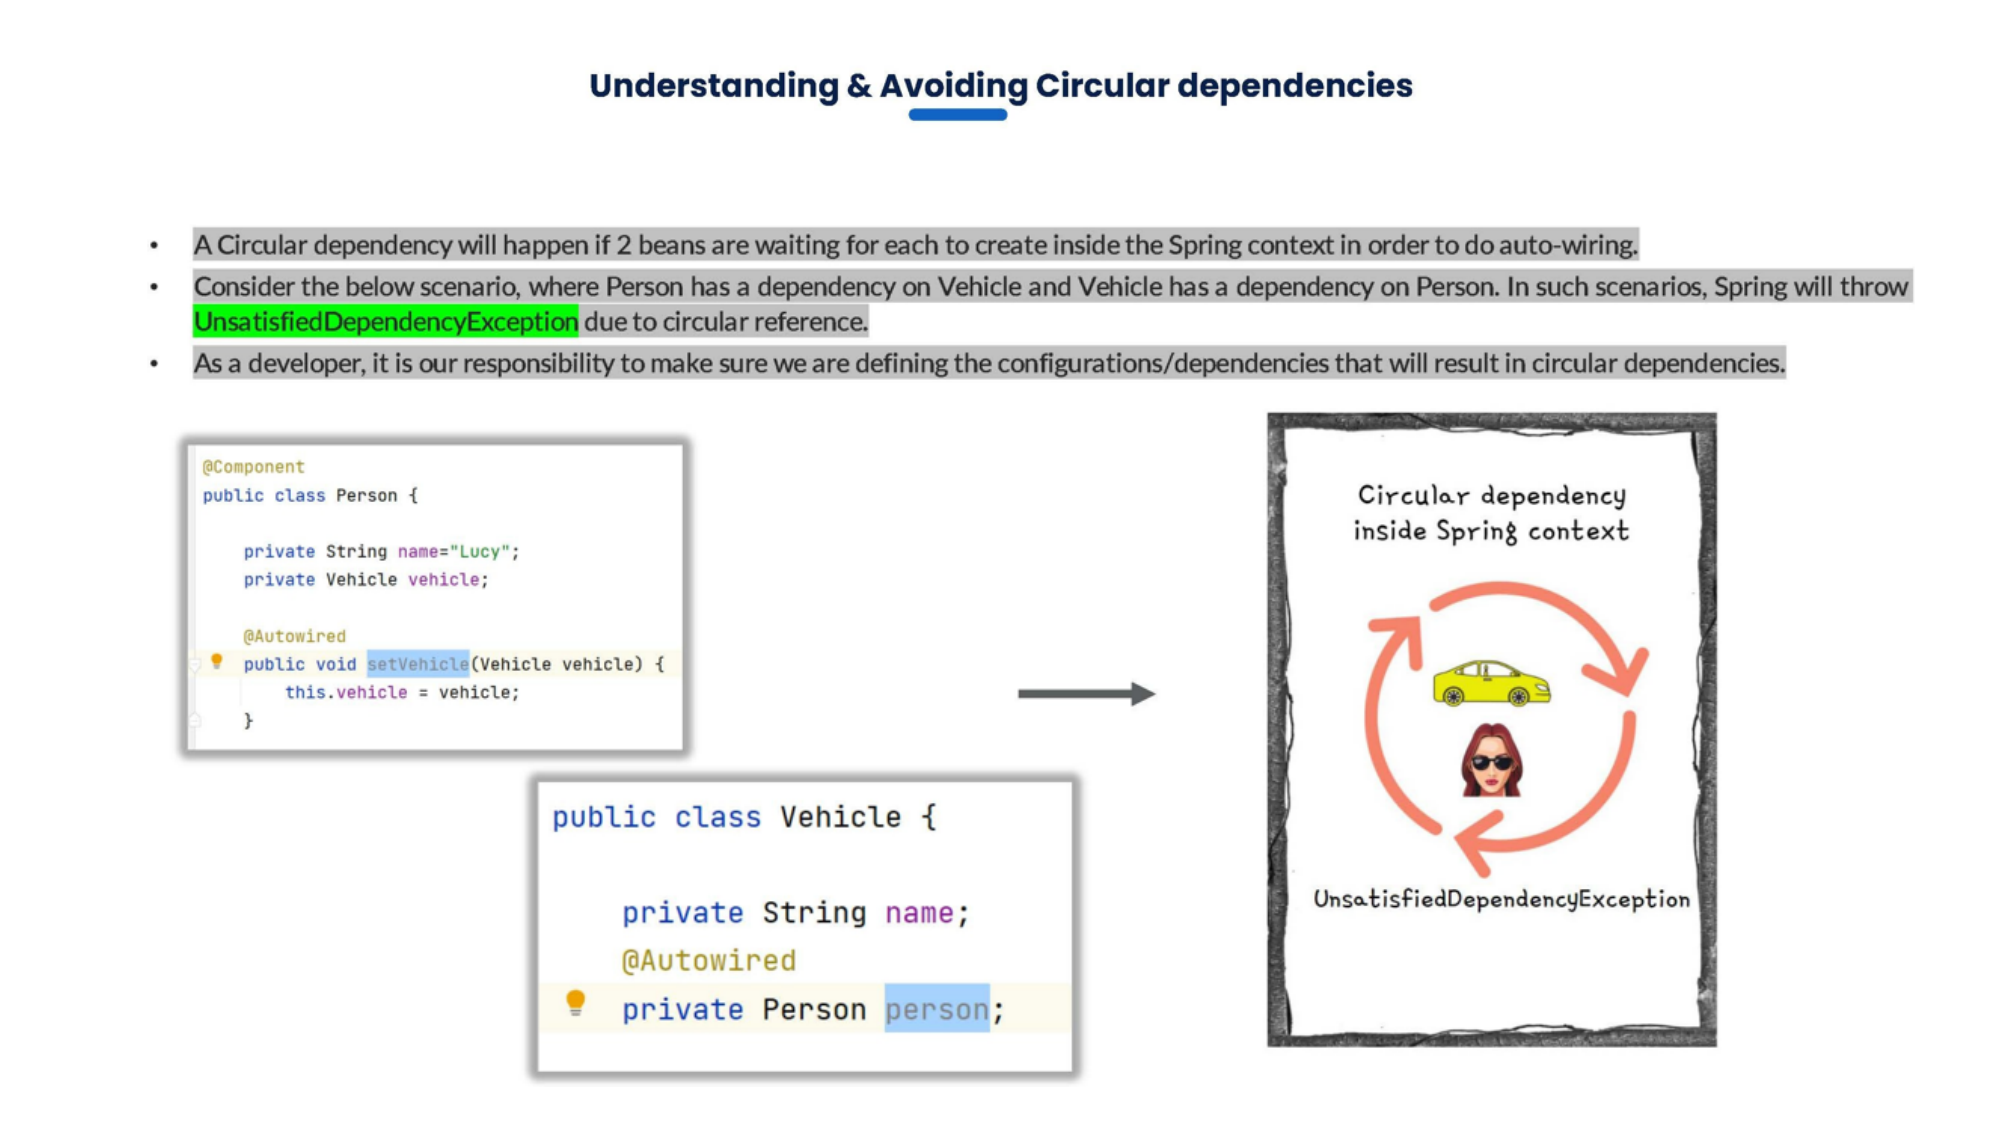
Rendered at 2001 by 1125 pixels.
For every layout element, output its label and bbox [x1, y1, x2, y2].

picture [119, 202, 1939, 1087]
picture [557, 49, 1442, 140]
